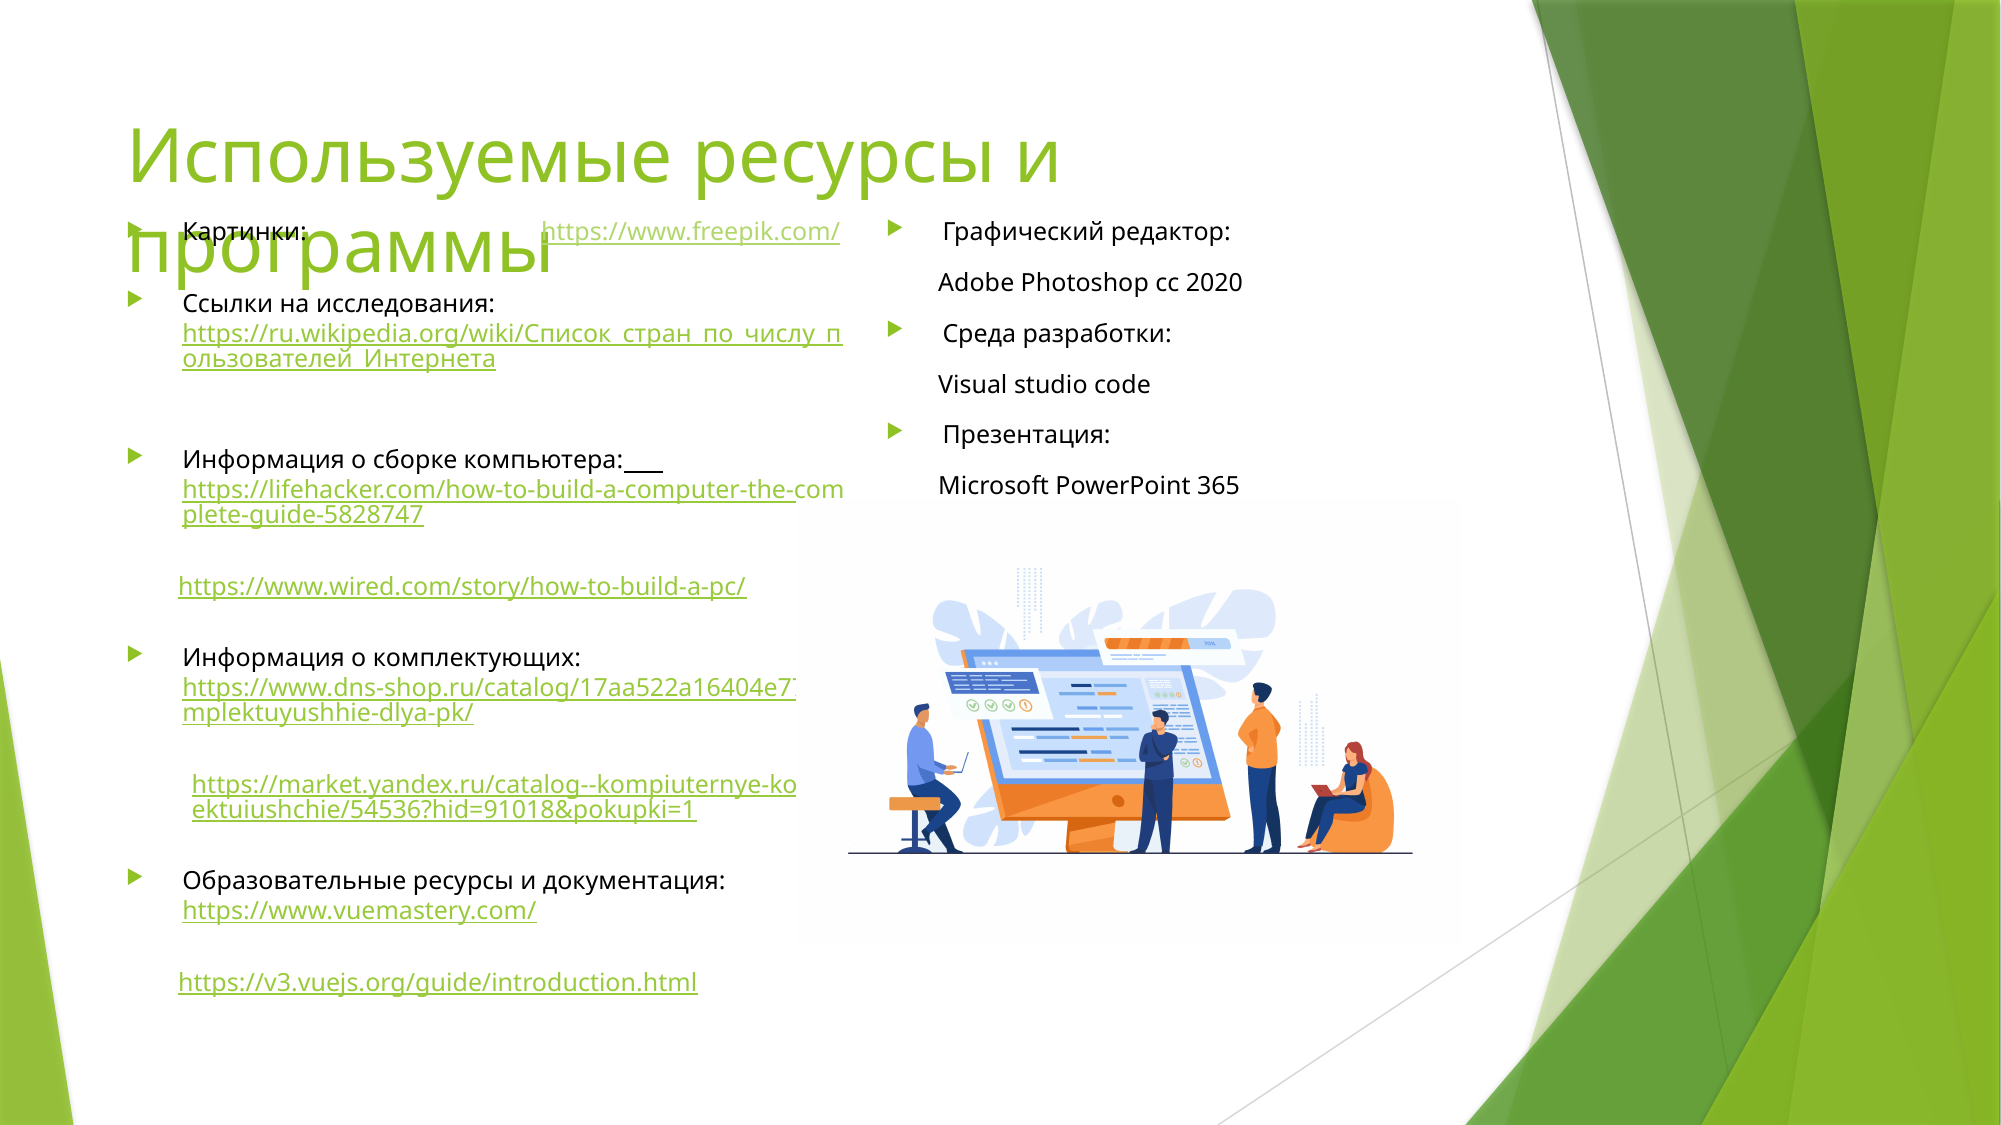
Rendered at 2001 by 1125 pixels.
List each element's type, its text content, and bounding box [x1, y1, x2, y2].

text_box Графический редактор: Adobe Photoshop cc 2020 Среда разработки: Visual studio code Презентация: Microsoft PowerPoint 365 [871, 208, 1632, 845]
picture [796, 499, 1462, 944]
list Картинки: https://www.freepik.com/ Ссылки на исследования: https://ru.wikipedia.org/wiki/Список_стран_по_числу_пользователей_Интернета Информация о сборке компьютера: https://lifehacker.com/how-to-build-a-computer-the-complete-guide-5828747 https://www.wired.com/story/how-to-build-a-pc/ Информация о комплектующих: https://www.dns-shop.ru/catalog/17aa522a16404e77/komplektuyushhie-dlya-pk/ https://market.yandex.ru/catalog--kompiuternye-komplektuiushchie/54536?hid=91018&pokupki=1 Образовательные ресурсы и документация: https://www.vuemastery.com/ https://v3.vuejs.org/guide/introduction.html [111, 208, 871, 845]
title Используемые ресурсы и программы [111, 99, 1522, 208]
